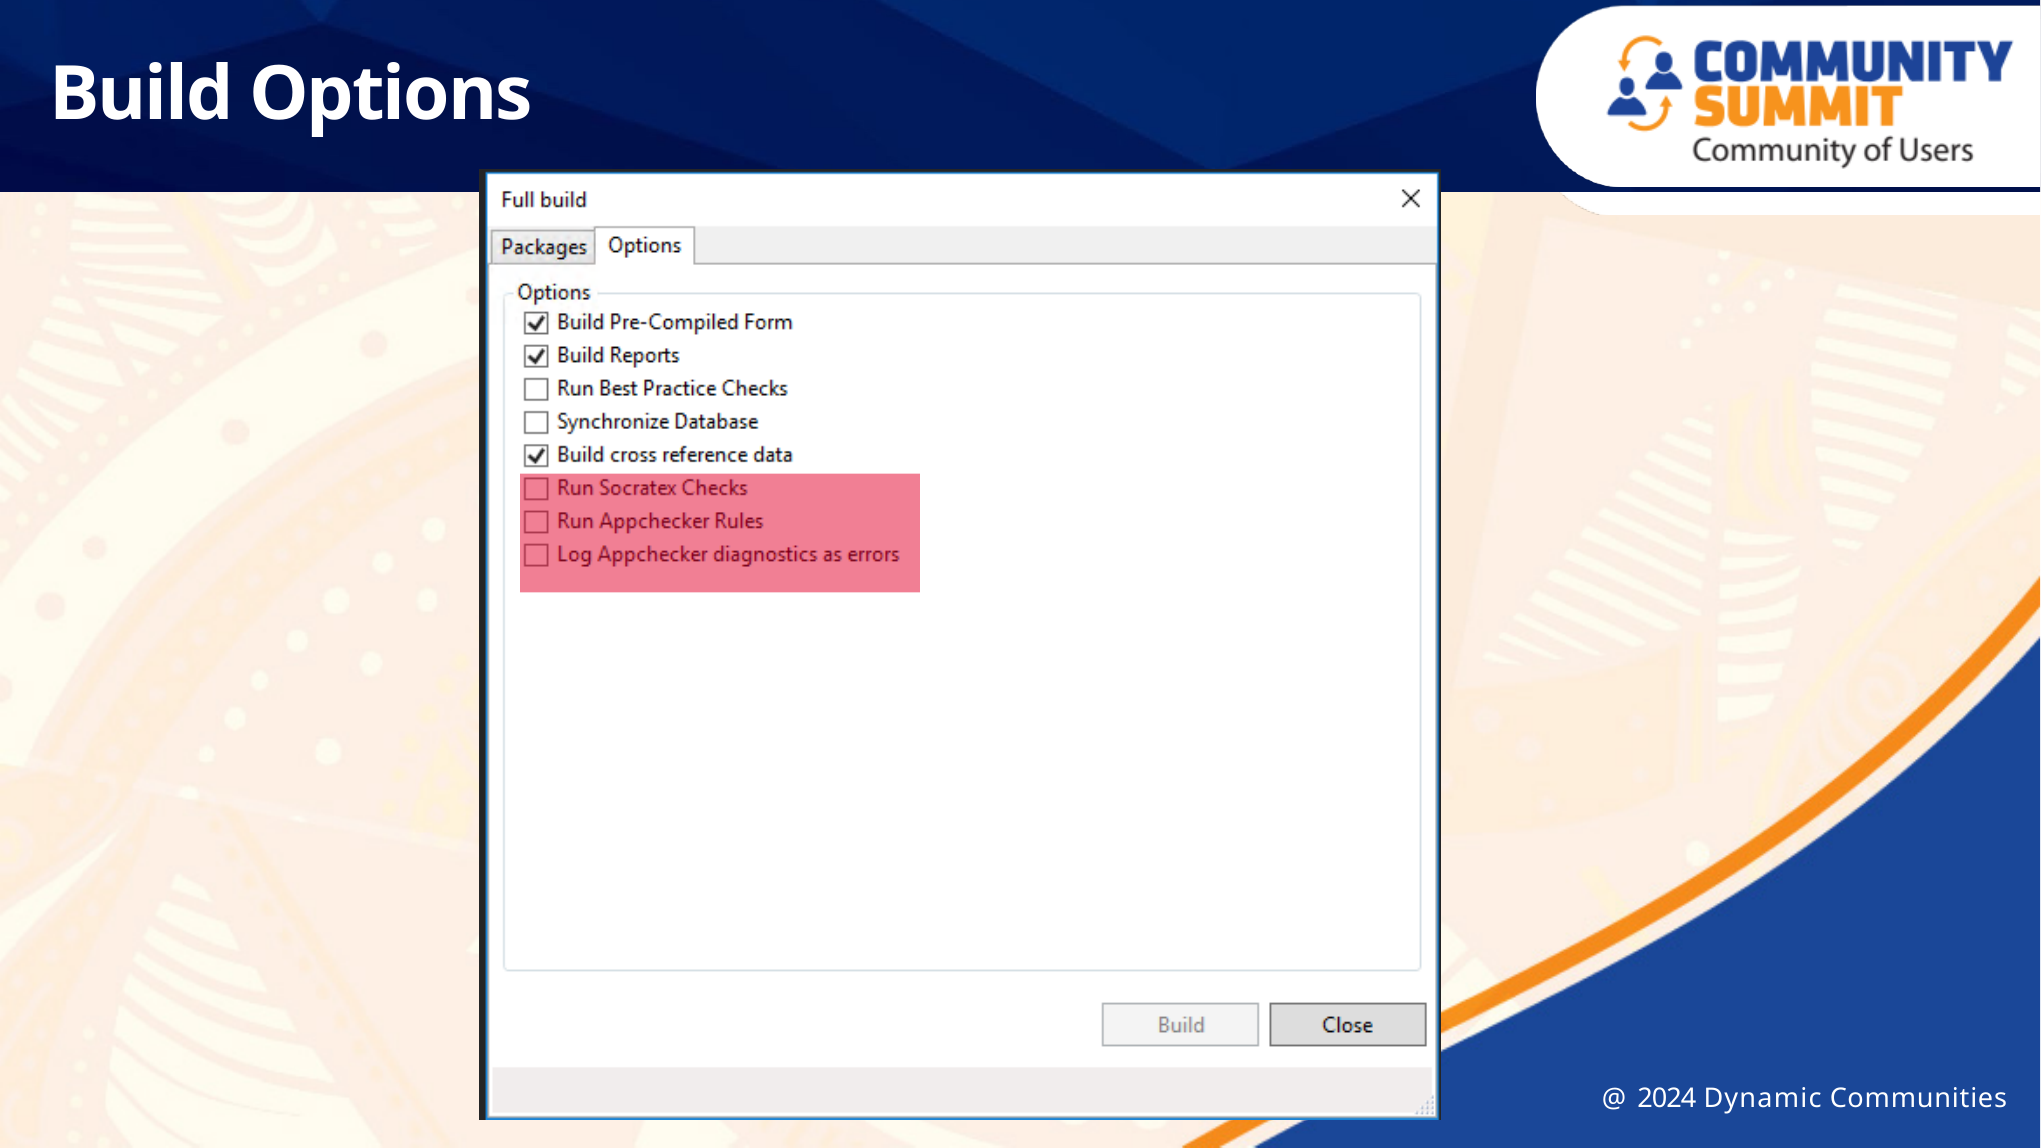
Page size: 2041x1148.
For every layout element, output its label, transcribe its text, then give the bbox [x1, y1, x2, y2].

picture [0, 0, 2041, 1148]
title Build Options [25, 0, 1620, 191]
picture [1620, 0, 2041, 5]
